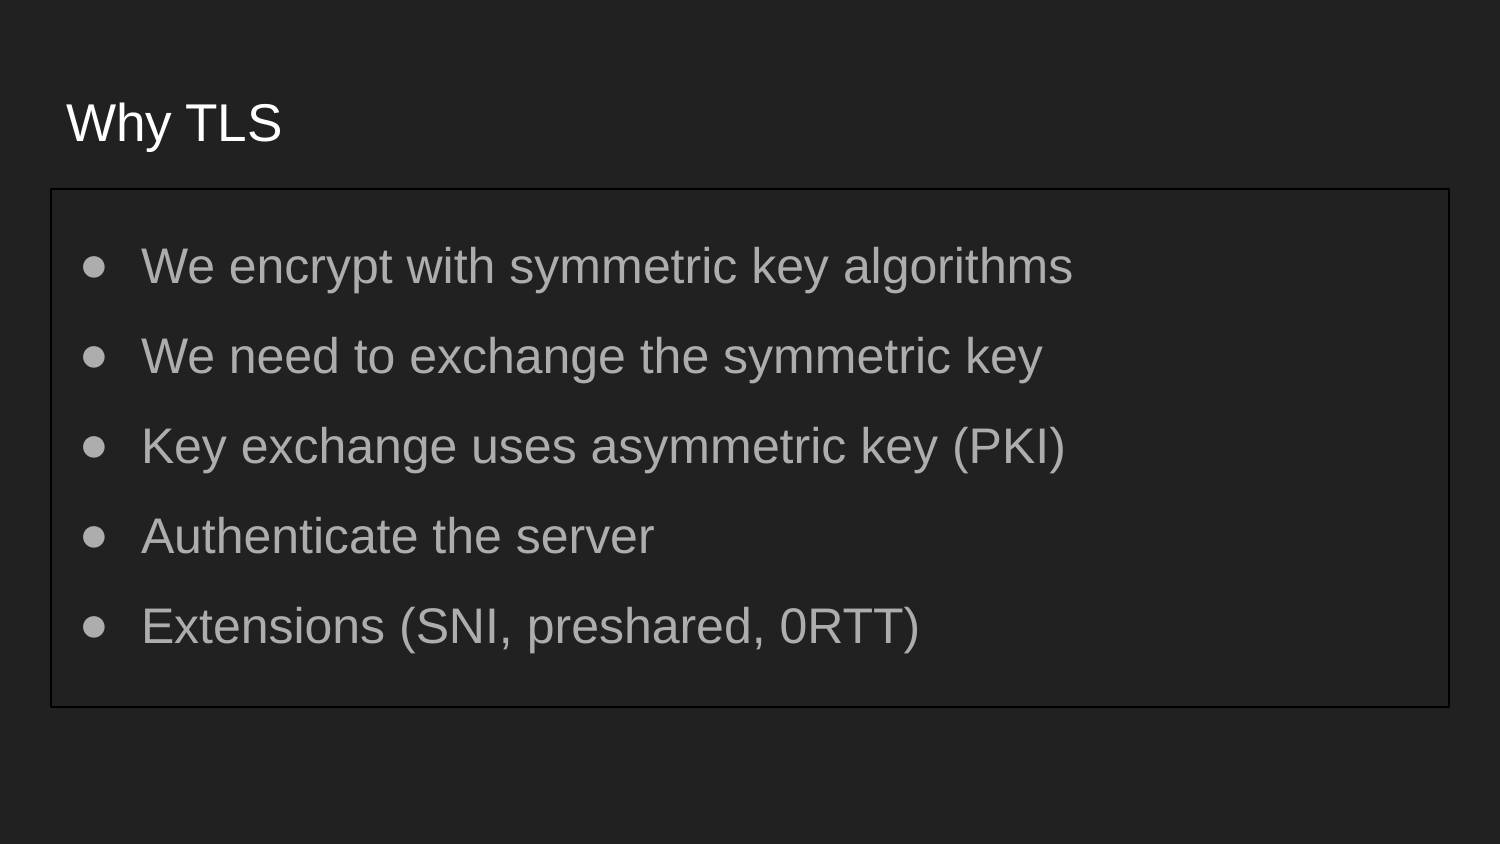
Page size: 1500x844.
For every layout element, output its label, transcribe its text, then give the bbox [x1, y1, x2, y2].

title Why TLS [51, 72, 1449, 167]
list We encrypt with symmetric key algorithms We need to exchange the symmetric key Key exchange uses asymmetric key (PKI) Authenticate the server Extensions (SNI, preshared, 0RTT) [51, 189, 1449, 708]
